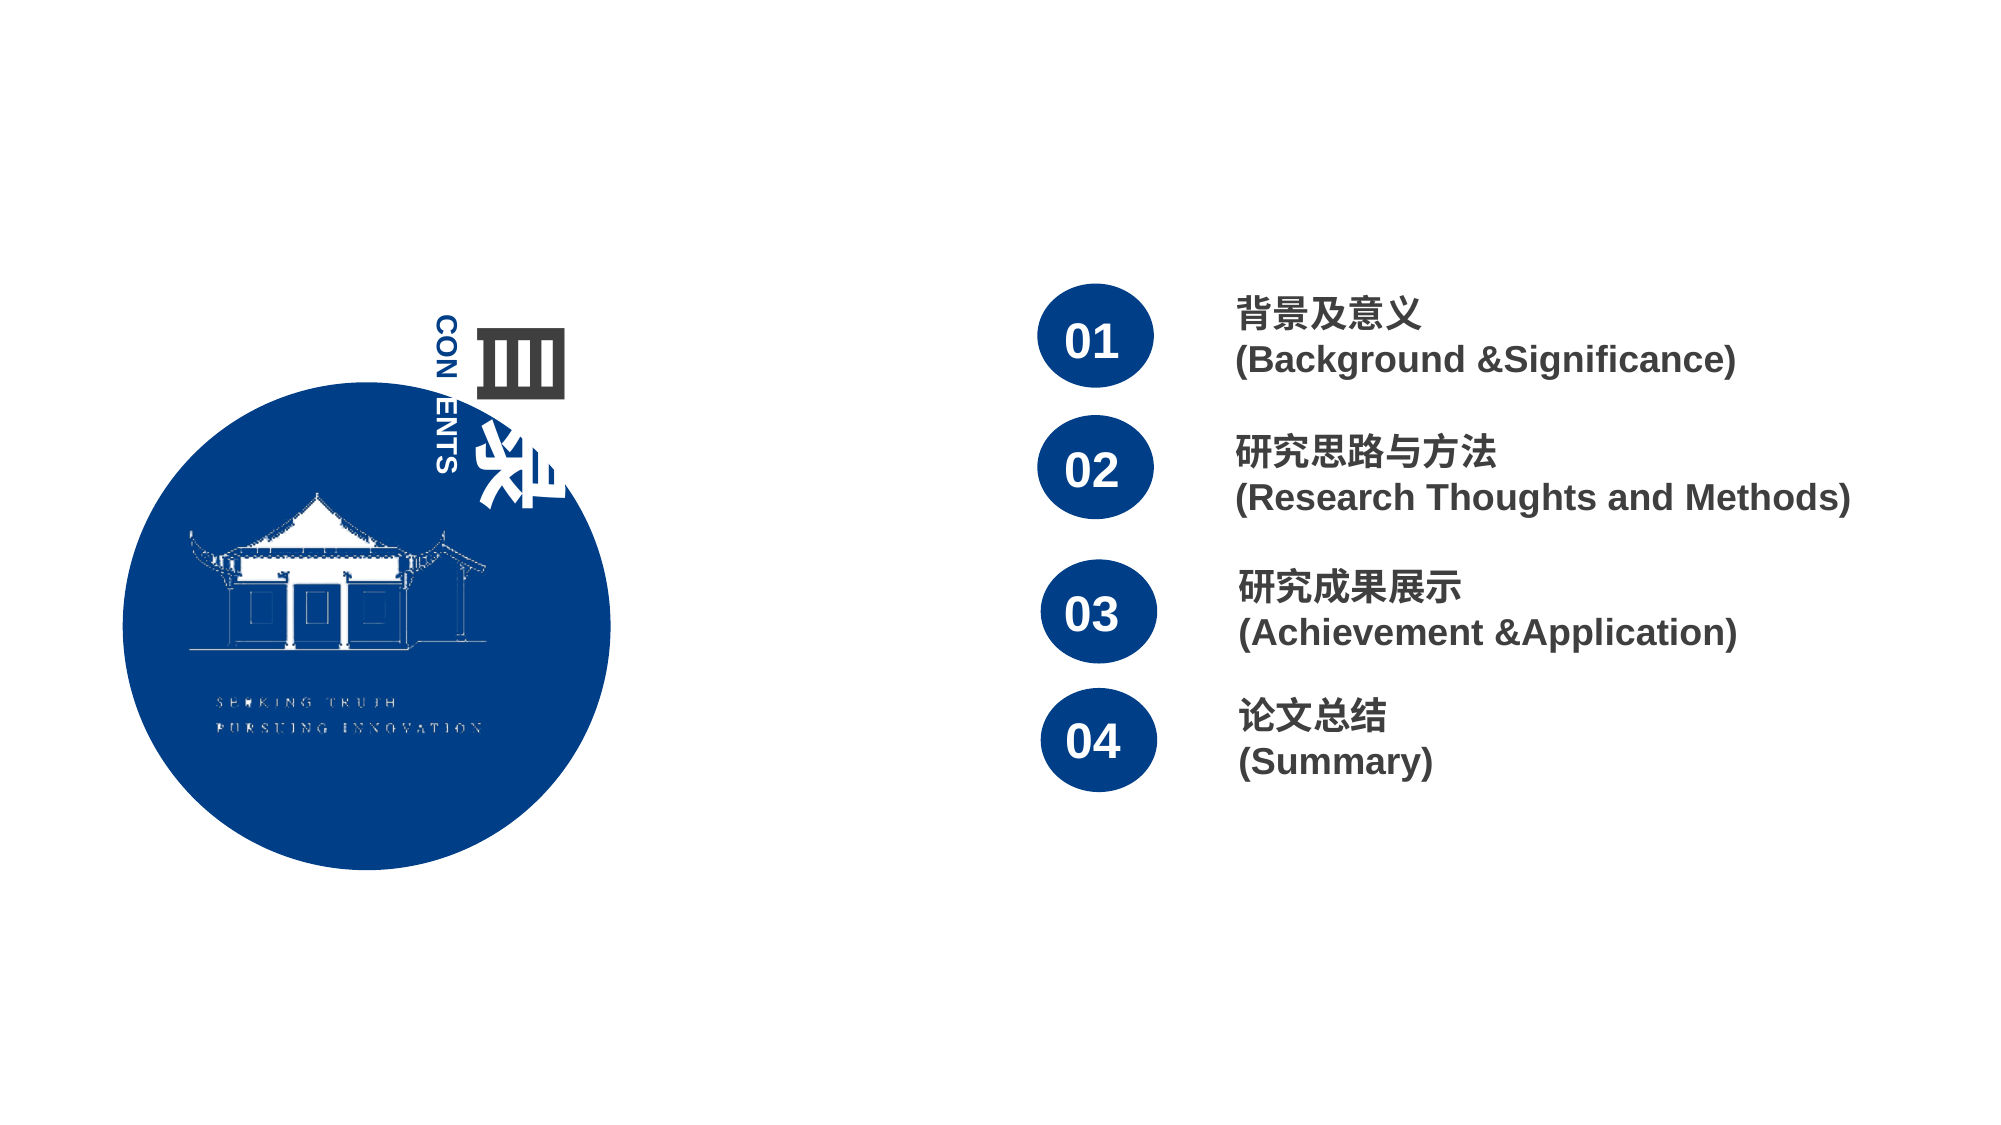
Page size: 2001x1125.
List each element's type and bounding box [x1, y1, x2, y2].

text_box [1037, 438, 1047, 496]
text_box [122, 314, 611, 871]
text_box [1040, 587, 1047, 635]
text_box [1071, 383, 1120, 388]
text_box [1047, 555, 1667, 656]
text_box [1068, 656, 1130, 664]
text_box [1047, 694, 1667, 783]
text_box [1071, 687, 1127, 694]
text_box [1037, 302, 1051, 370]
text_box [1047, 402, 1588, 526]
text_box [1066, 783, 1132, 793]
text_box [1051, 277, 1570, 383]
text_box [1040, 716, 1047, 764]
